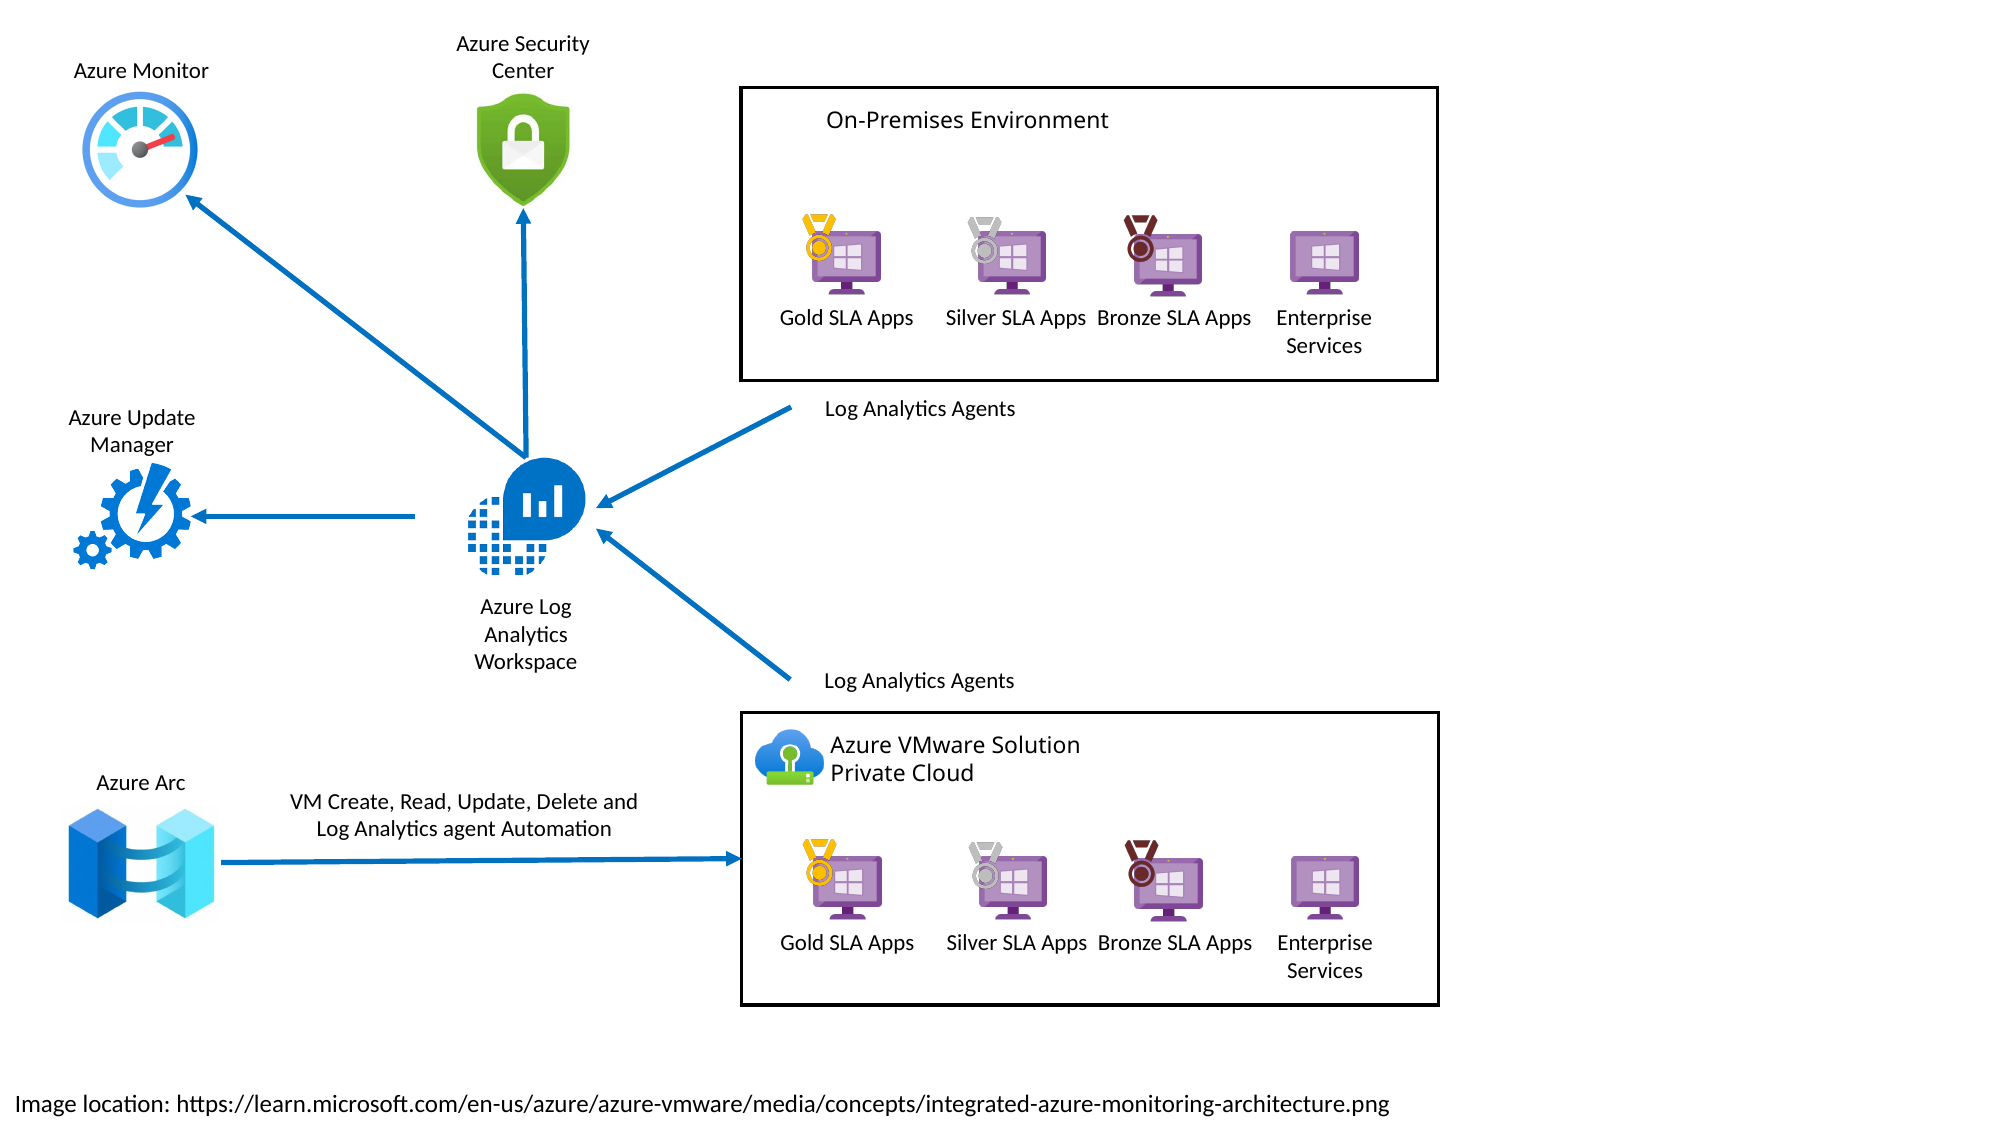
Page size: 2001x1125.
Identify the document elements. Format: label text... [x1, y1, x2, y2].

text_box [62, 28, 1439, 1006]
text_box Image location: https://learn.microsoft.com/en-us/azure/azure-vmware/media/concepts/integrated-azure-monitoring-architecture.png [0, 1080, 1629, 1125]
